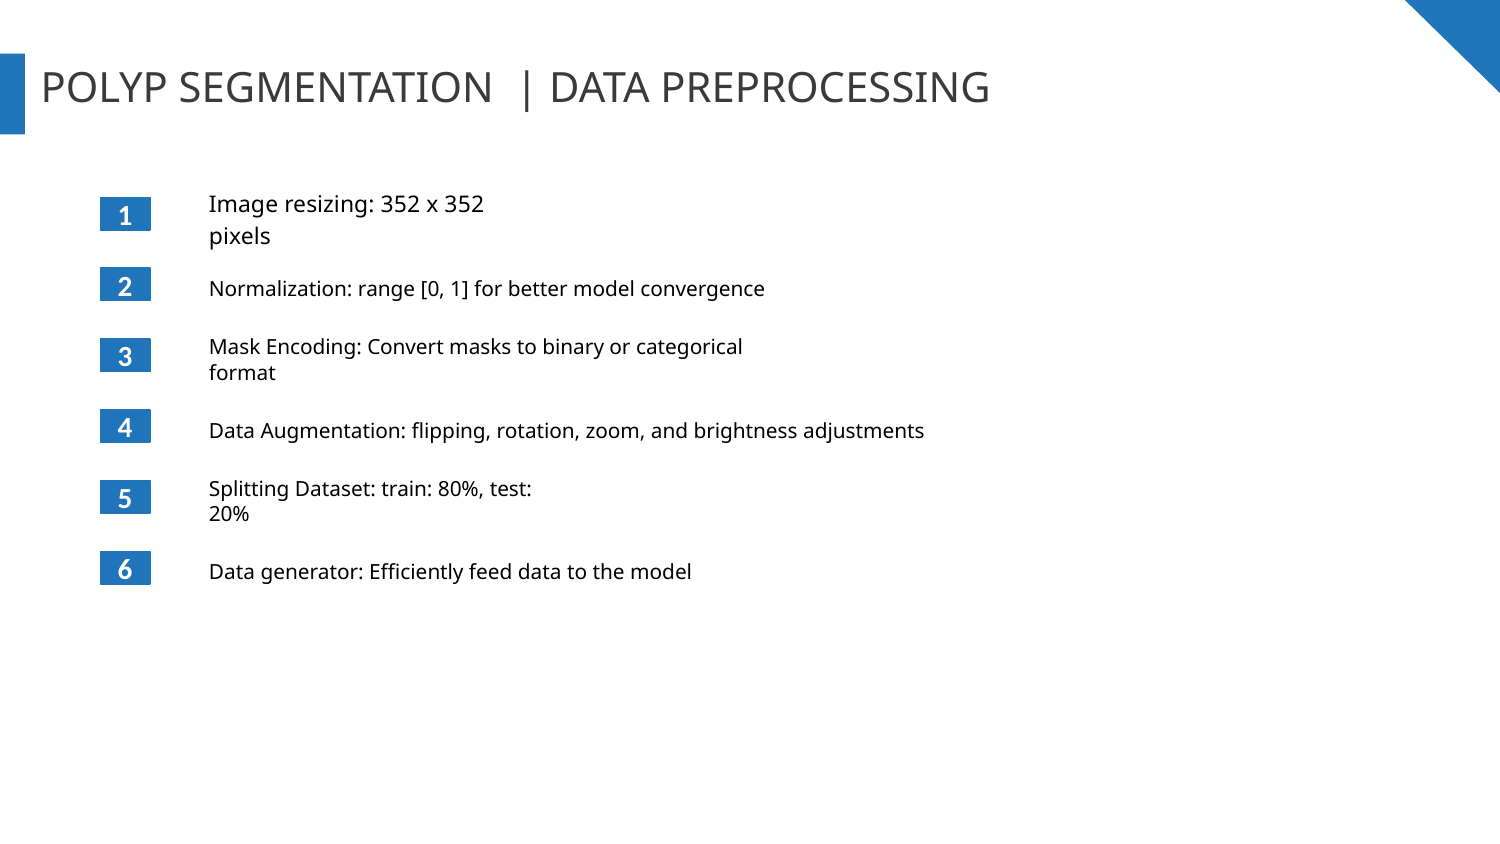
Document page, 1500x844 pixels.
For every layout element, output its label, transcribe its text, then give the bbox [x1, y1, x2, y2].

text_box Data Augmentation: flipping, rotation, zoom, and brightness adjustments [194, 409, 977, 451]
text_box 3 [100, 338, 150, 372]
text_box POLYP SEGMENTATION | DATA PREPROCESSING [40, 60, 1390, 127]
text_box Image resizing: 352 x 352 pixels [194, 197, 563, 238]
text_box [0, 53, 25, 135]
text_box [1404, 0, 1500, 94]
text_box Normalization: range [0, 1] for better model convergence [194, 268, 961, 309]
text_box Splitting Dataset: train: 80%, test: 20% [193, 480, 575, 521]
text_box Data generator: Efficiently feed data to the model [194, 551, 929, 592]
text_box 2 [100, 268, 150, 301]
text_box 5 [100, 480, 150, 514]
text_box 6 [100, 551, 150, 584]
text_box 1 [100, 197, 150, 230]
text_box 4 [100, 409, 150, 443]
text_box Mask Encoding: Convert masks to binary or categorical format [193, 338, 803, 380]
